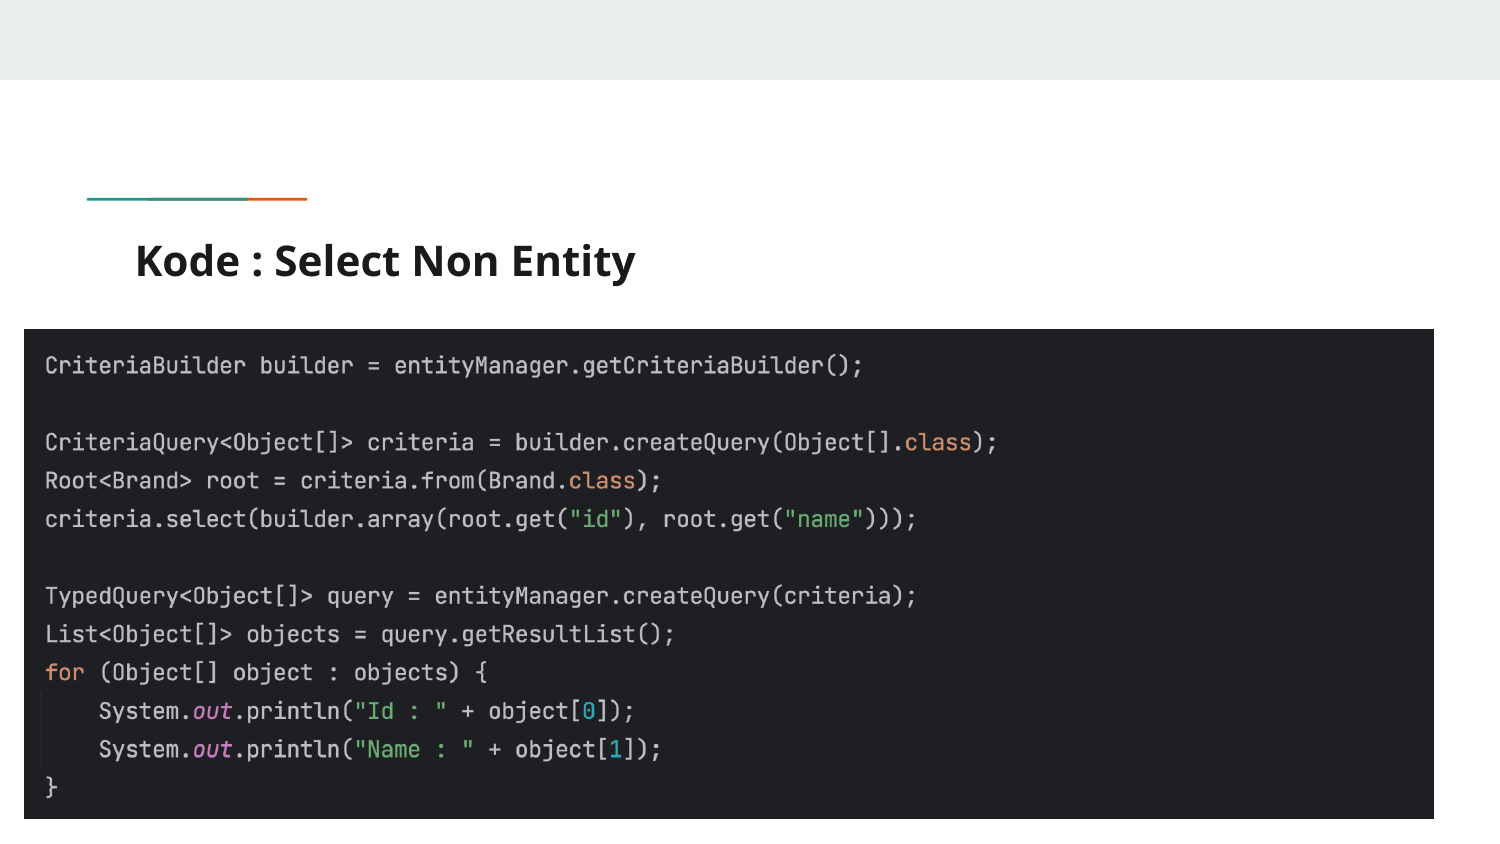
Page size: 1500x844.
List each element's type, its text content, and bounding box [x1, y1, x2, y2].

picture [24, 328, 1434, 819]
title Kode : Select Non Entity [119, 216, 1381, 305]
